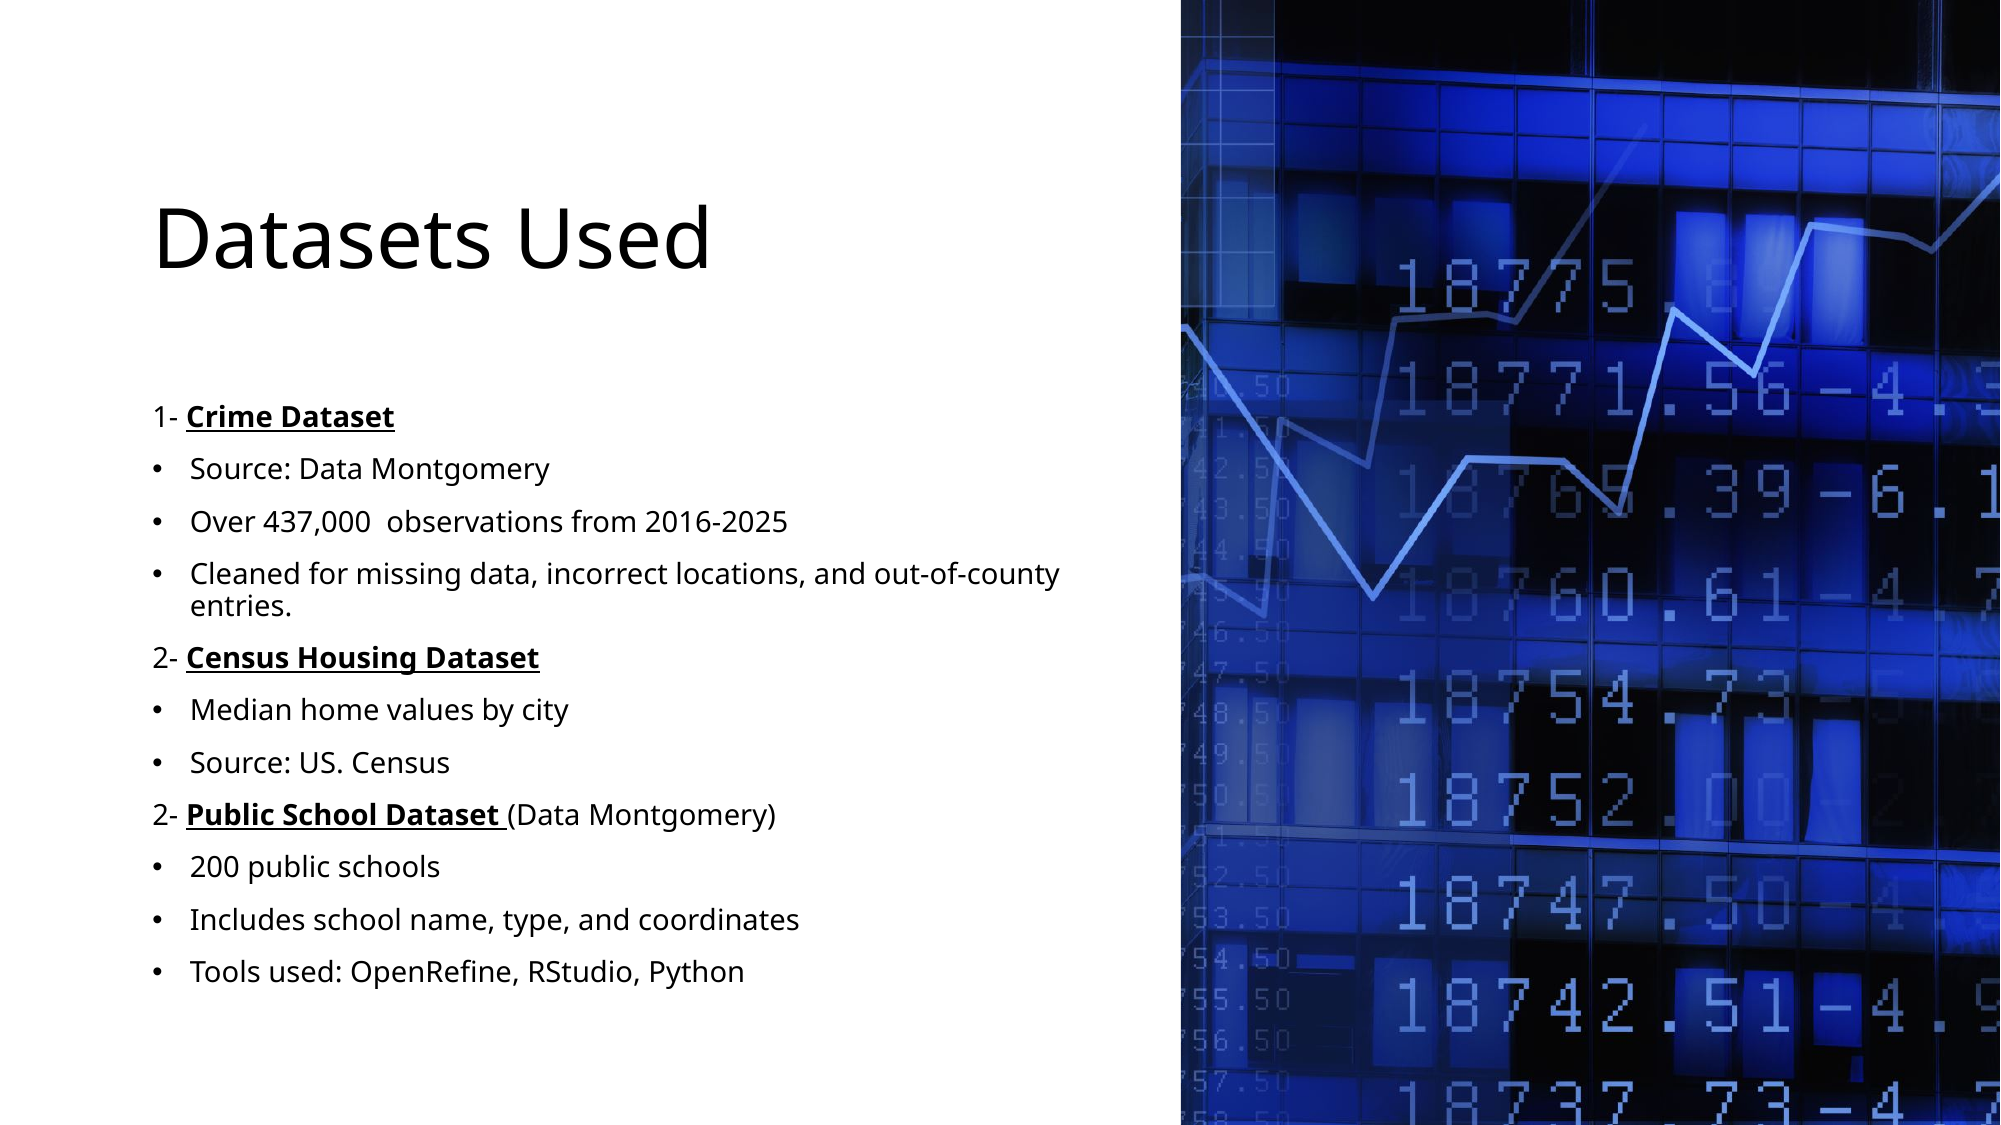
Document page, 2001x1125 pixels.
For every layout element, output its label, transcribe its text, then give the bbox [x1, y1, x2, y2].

title Datasets Used [137, 118, 1122, 365]
list 1- Crime Dataset Source: Data Montgomery Over 437,000 observations from 2016-2025 Cleaned for missing data, incorrect locations, and out-of-county entries. 2- Census Housing Dataset Median home values by city Source: US. Census 2- Public School Dataset (Data Montgomery) 200 public schools Includes school name, type, and coordinates Tools used: OpenRefine, RStudio, Python [137, 394, 1122, 1007]
text_box [0, 0, 1180, 1125]
picture [1180, 0, 2000, 1125]
